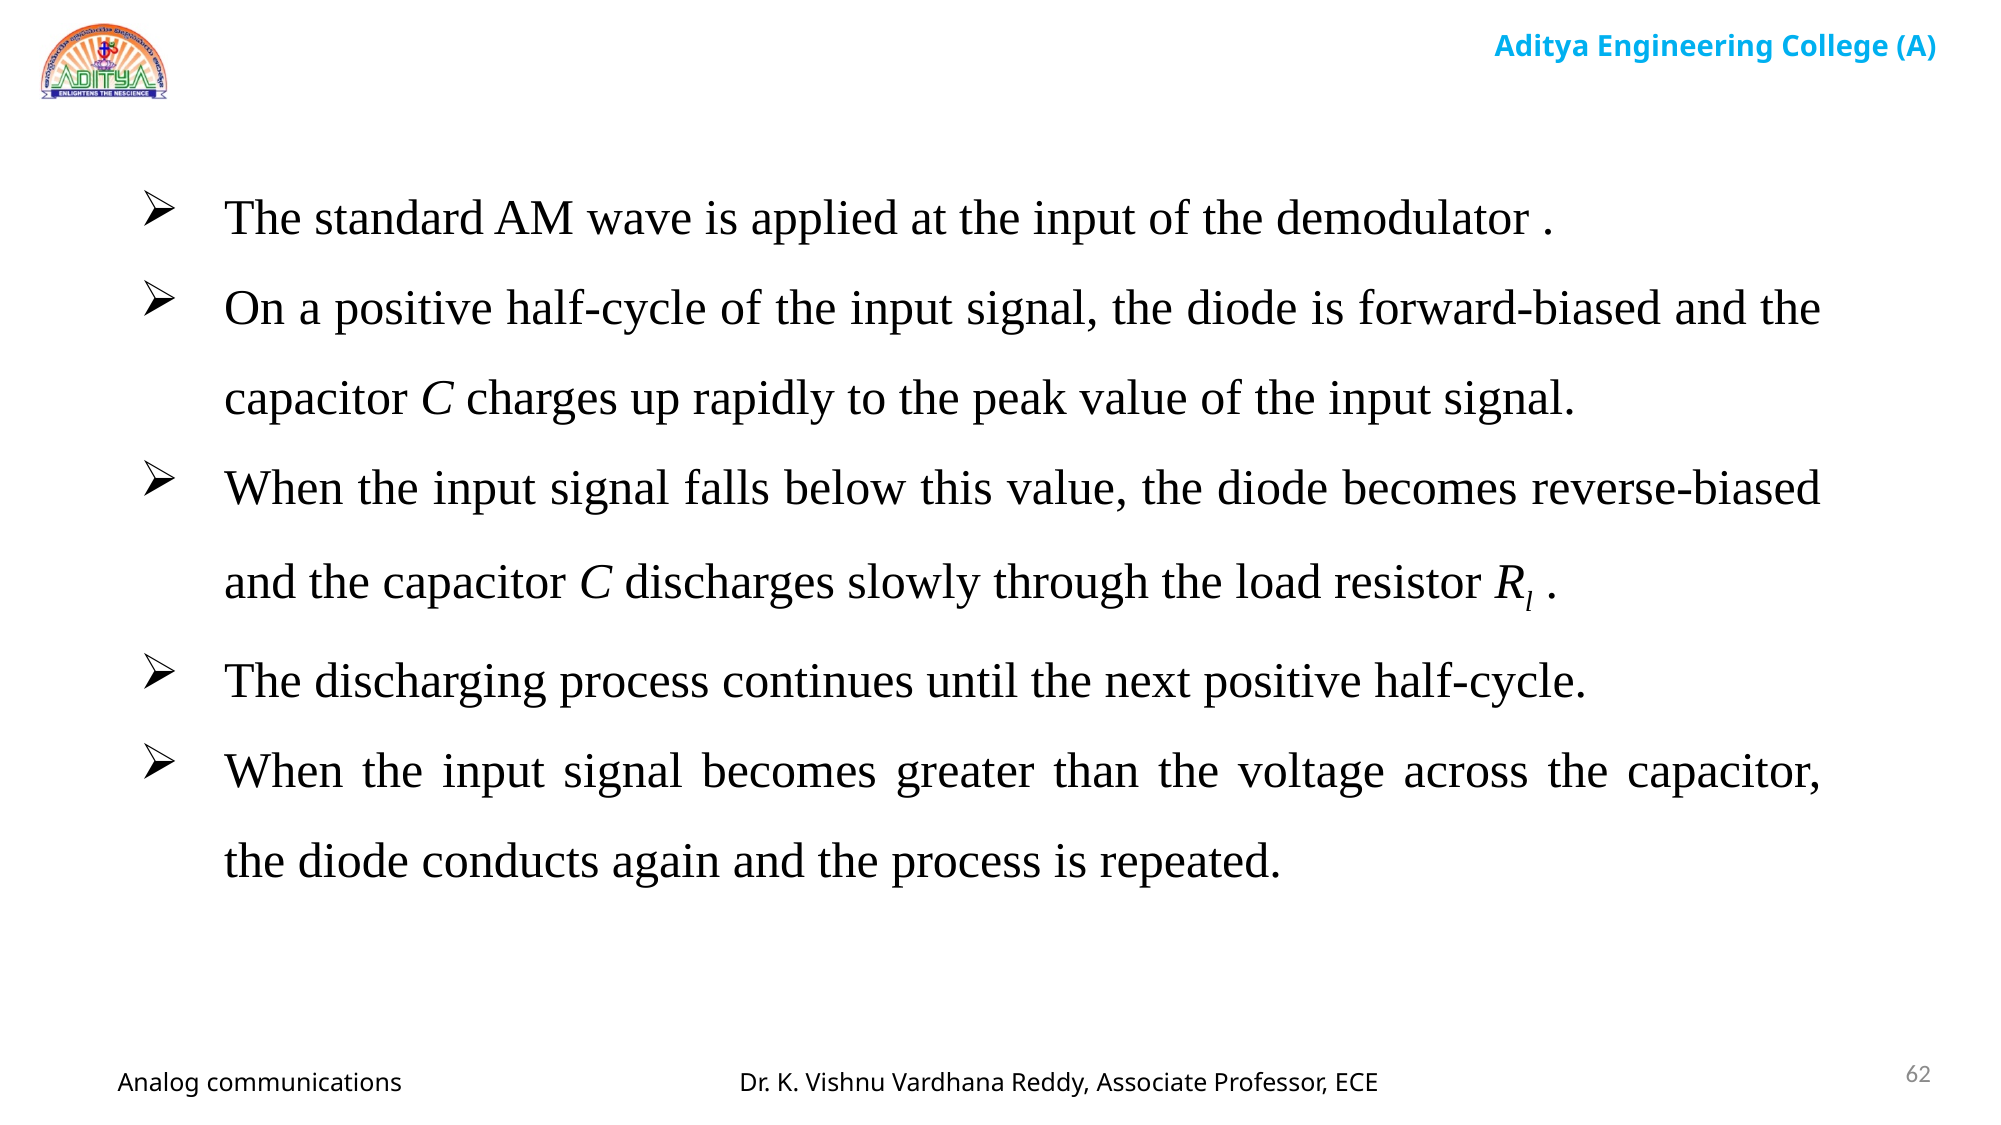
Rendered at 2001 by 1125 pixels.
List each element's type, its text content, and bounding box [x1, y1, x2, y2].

footer Analog communications Dr. K. Vishnu Vardhana Reddy, Associate Professor, ECE [85, 1042, 1413, 1125]
text_box Aditya Engineering College (A) [1479, 19, 1952, 70]
picture [39, 23, 168, 100]
slide_number 62 [1496, 1042, 1947, 1103]
text_box The standard AM wave is applied at the input of the demodulator . On a positive half-cycle of the input signal, the diode is forward-biased and the capacitor C charges up rapidly to the peak value of the input signal. When the input signal falls below this value, the diode becomes reverse-biased and the capacitor C discharges slowly through the load resistor Rl . The discharging process continues until the next positive half-cycle. When the input signal becomes greater than the voltage across the capacitor, the diode conducts again and the process is repeated. [124, 87, 1838, 895]
